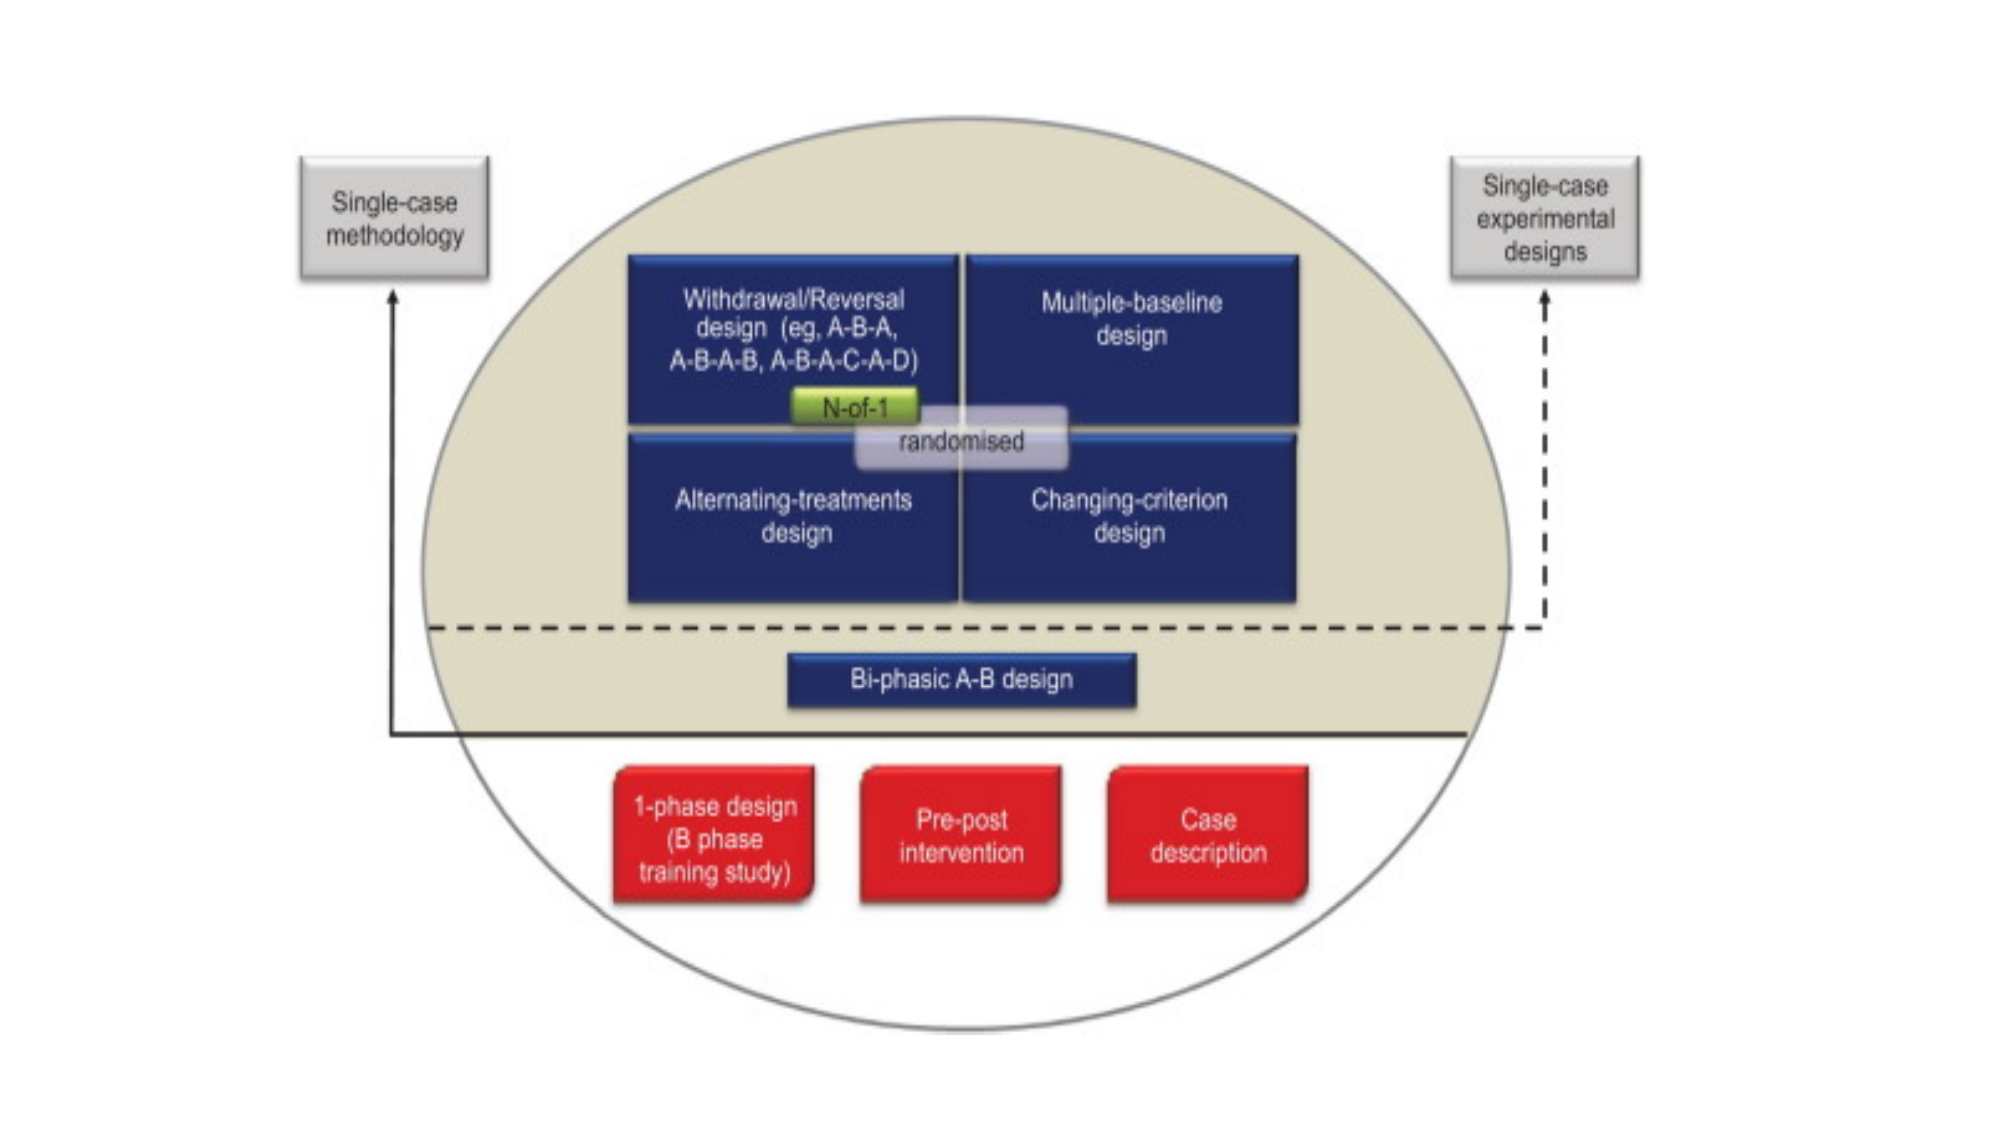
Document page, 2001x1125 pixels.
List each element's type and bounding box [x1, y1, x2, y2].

picture [291, 113, 1650, 1035]
